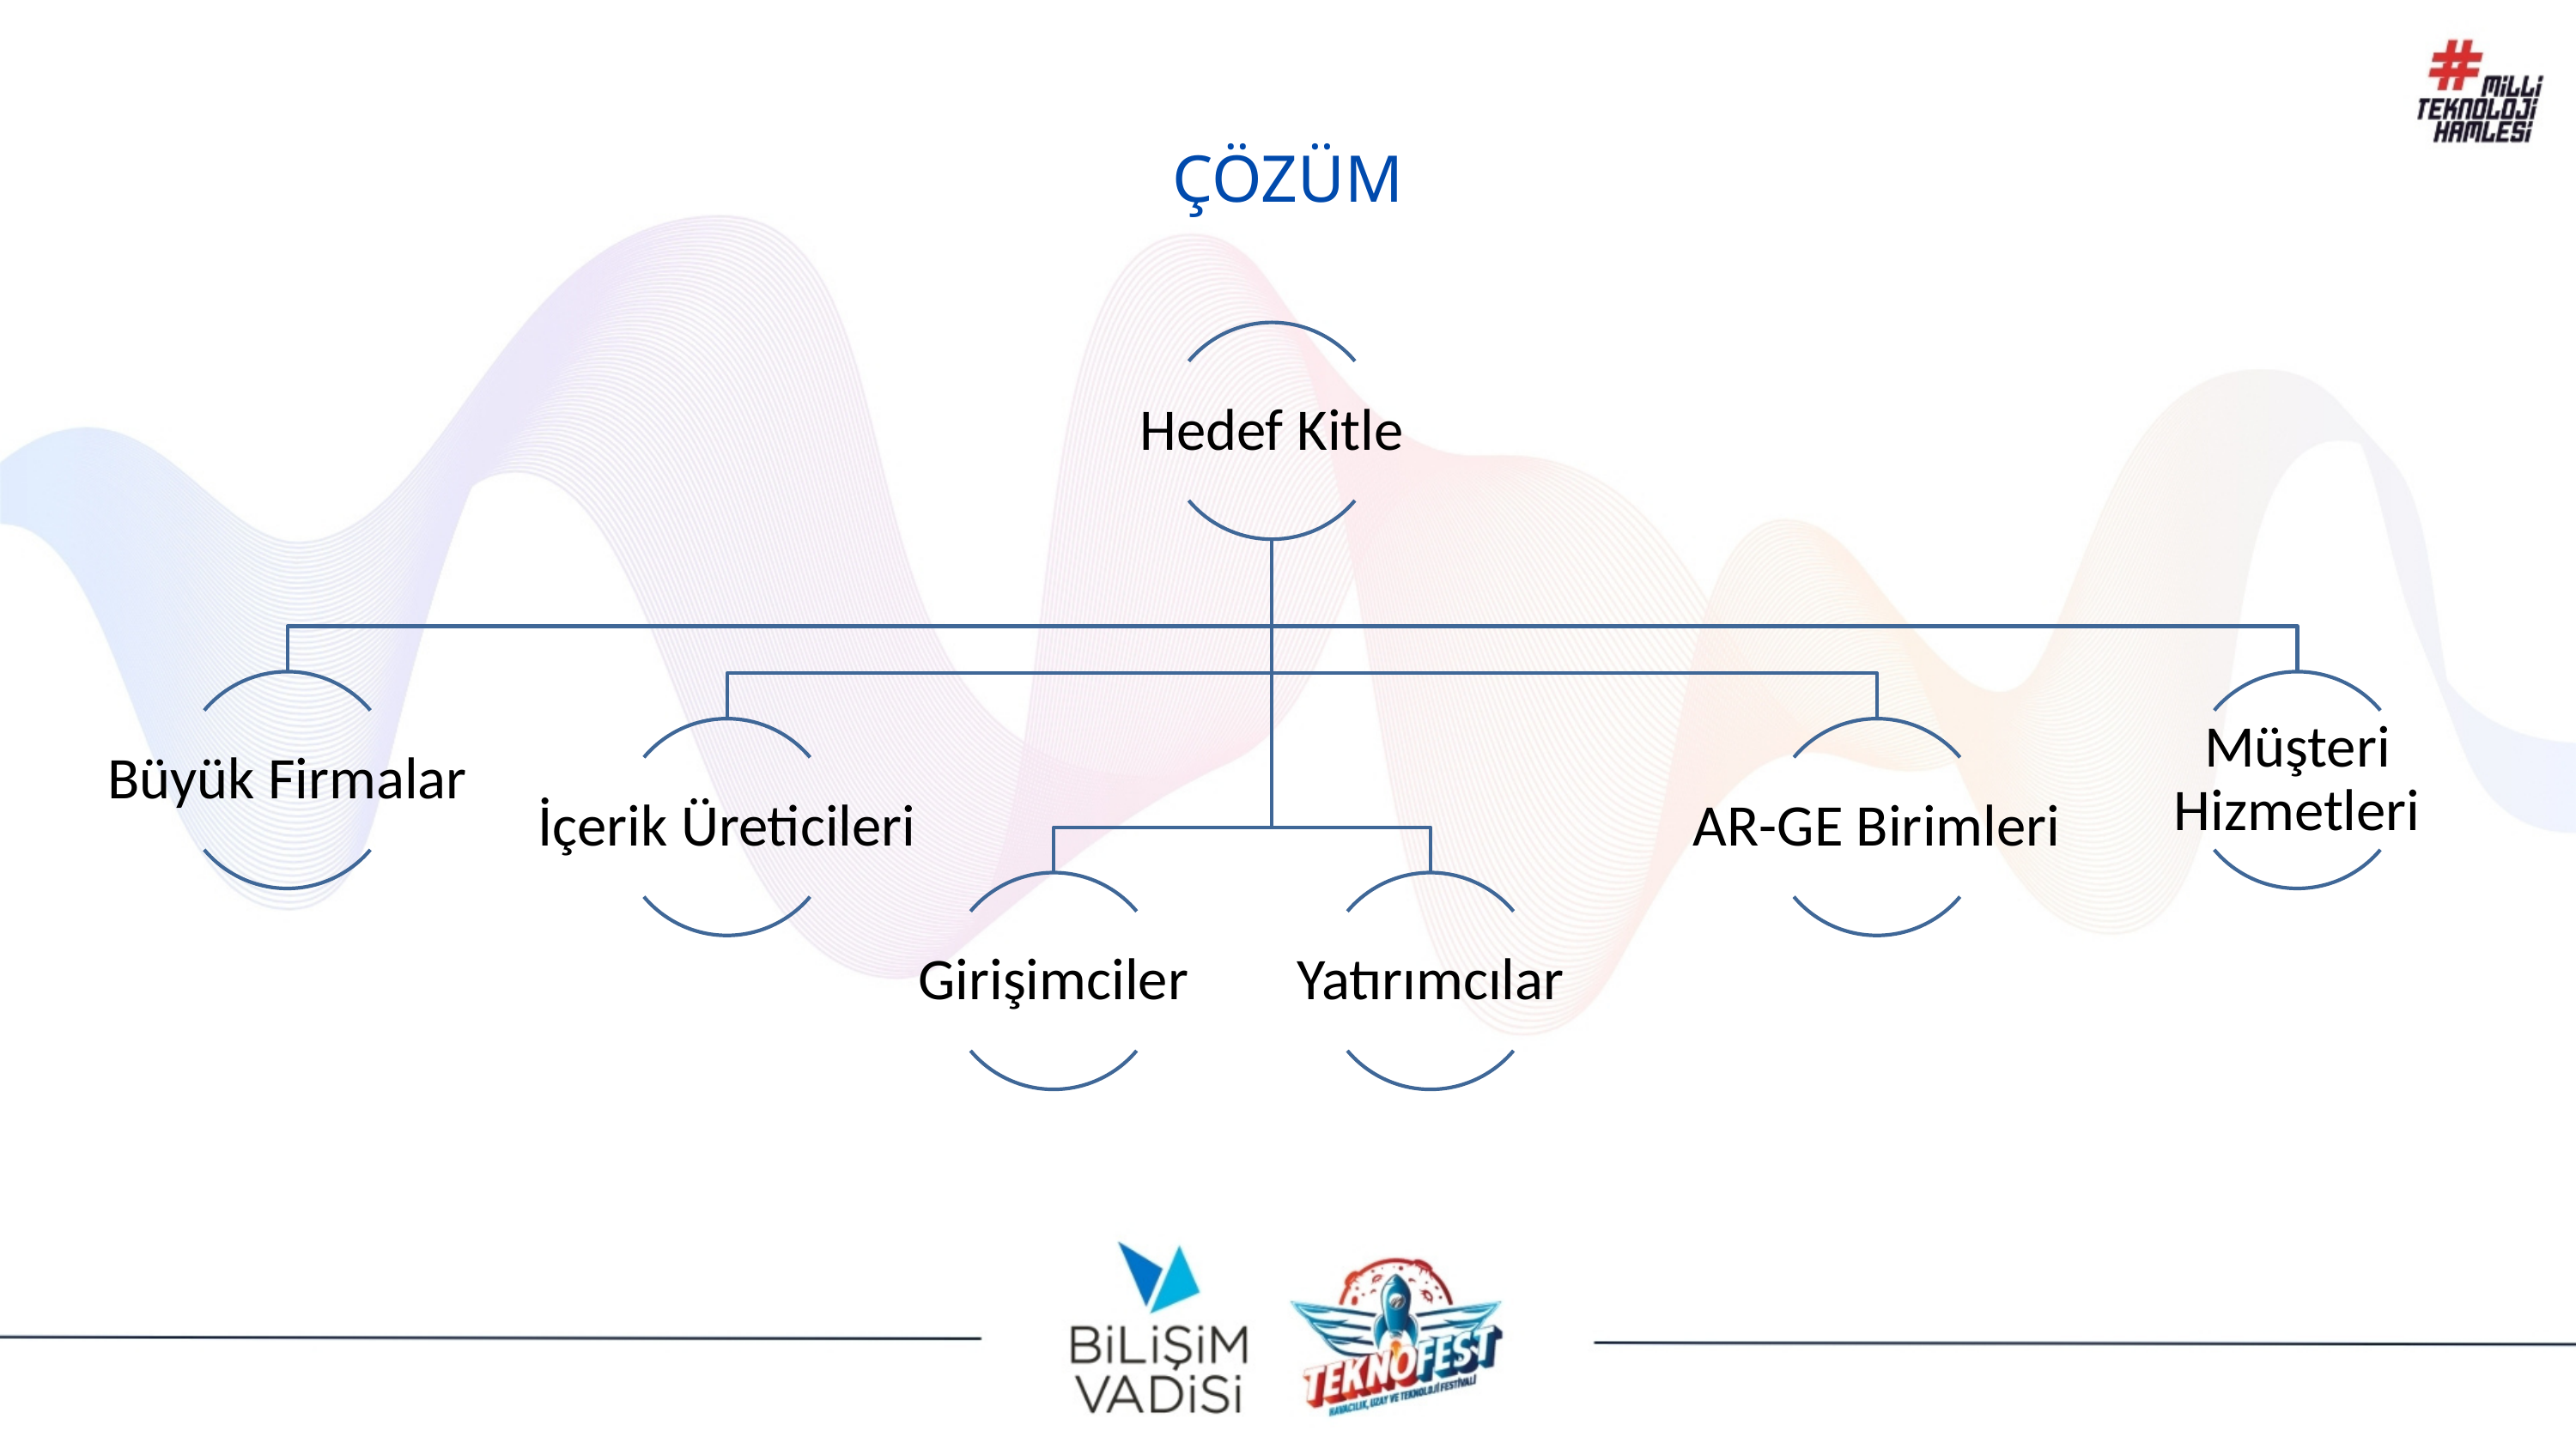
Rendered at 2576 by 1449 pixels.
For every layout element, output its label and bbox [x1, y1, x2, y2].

text_box [0, 1228, 2576, 1449]
text_box [0, 0, 2576, 1218]
